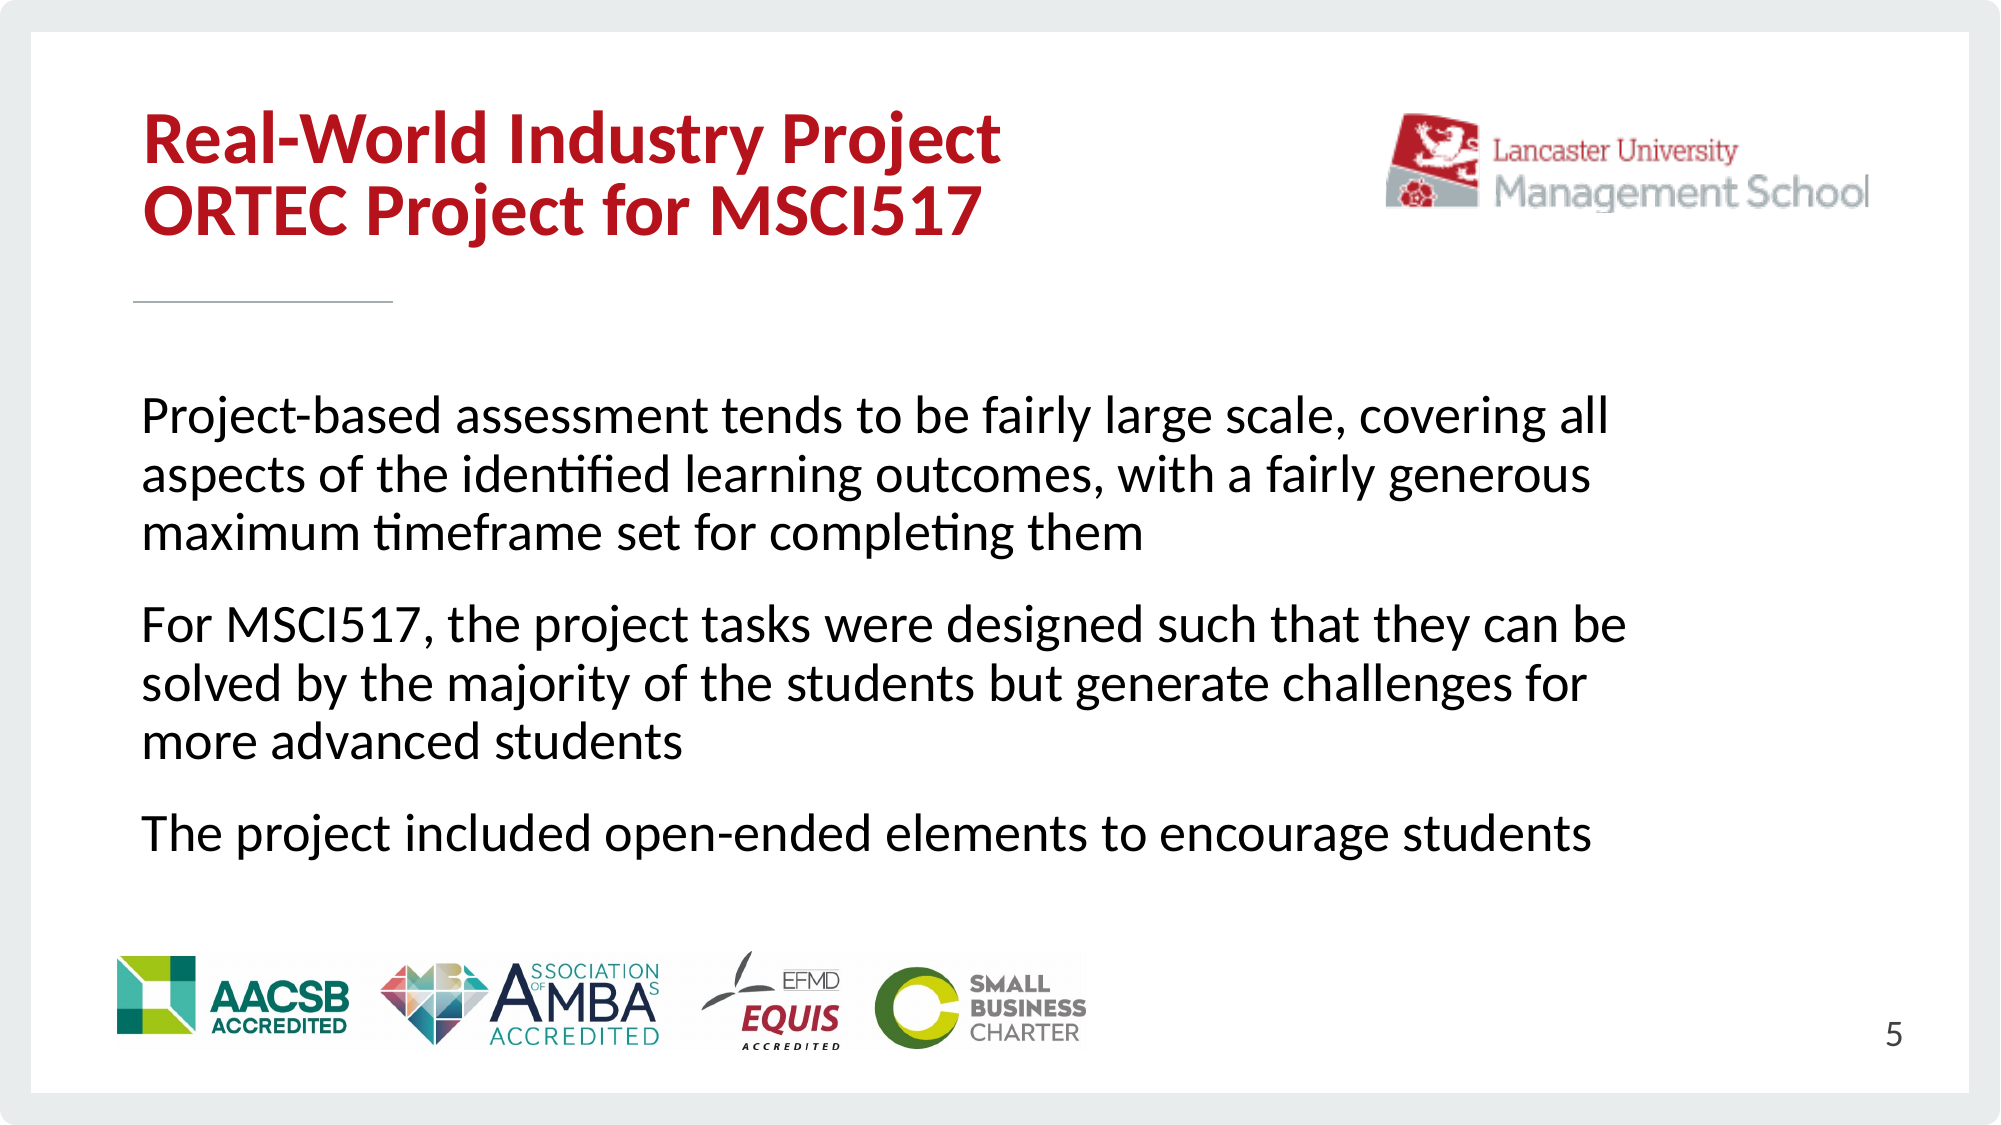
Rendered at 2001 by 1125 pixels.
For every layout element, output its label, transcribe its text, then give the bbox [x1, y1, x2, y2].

picture [117, 951, 1086, 1050]
slide_number 5 [1468, 1001, 1919, 1061]
title Real-World Industry Project ORTEC Project for MSCI517 [128, 78, 1321, 279]
list Project-based assessment tends to be fairly large scale, covering all aspects of the identified learning outcomes, with a fairly generous maximum timeframe set for completing them For MSCI517, the project tasks were designed such that they can be solved by the majority of the students but generate challenges for more advanced students The project included open-ended elements to encourage students [126, 379, 1725, 1014]
